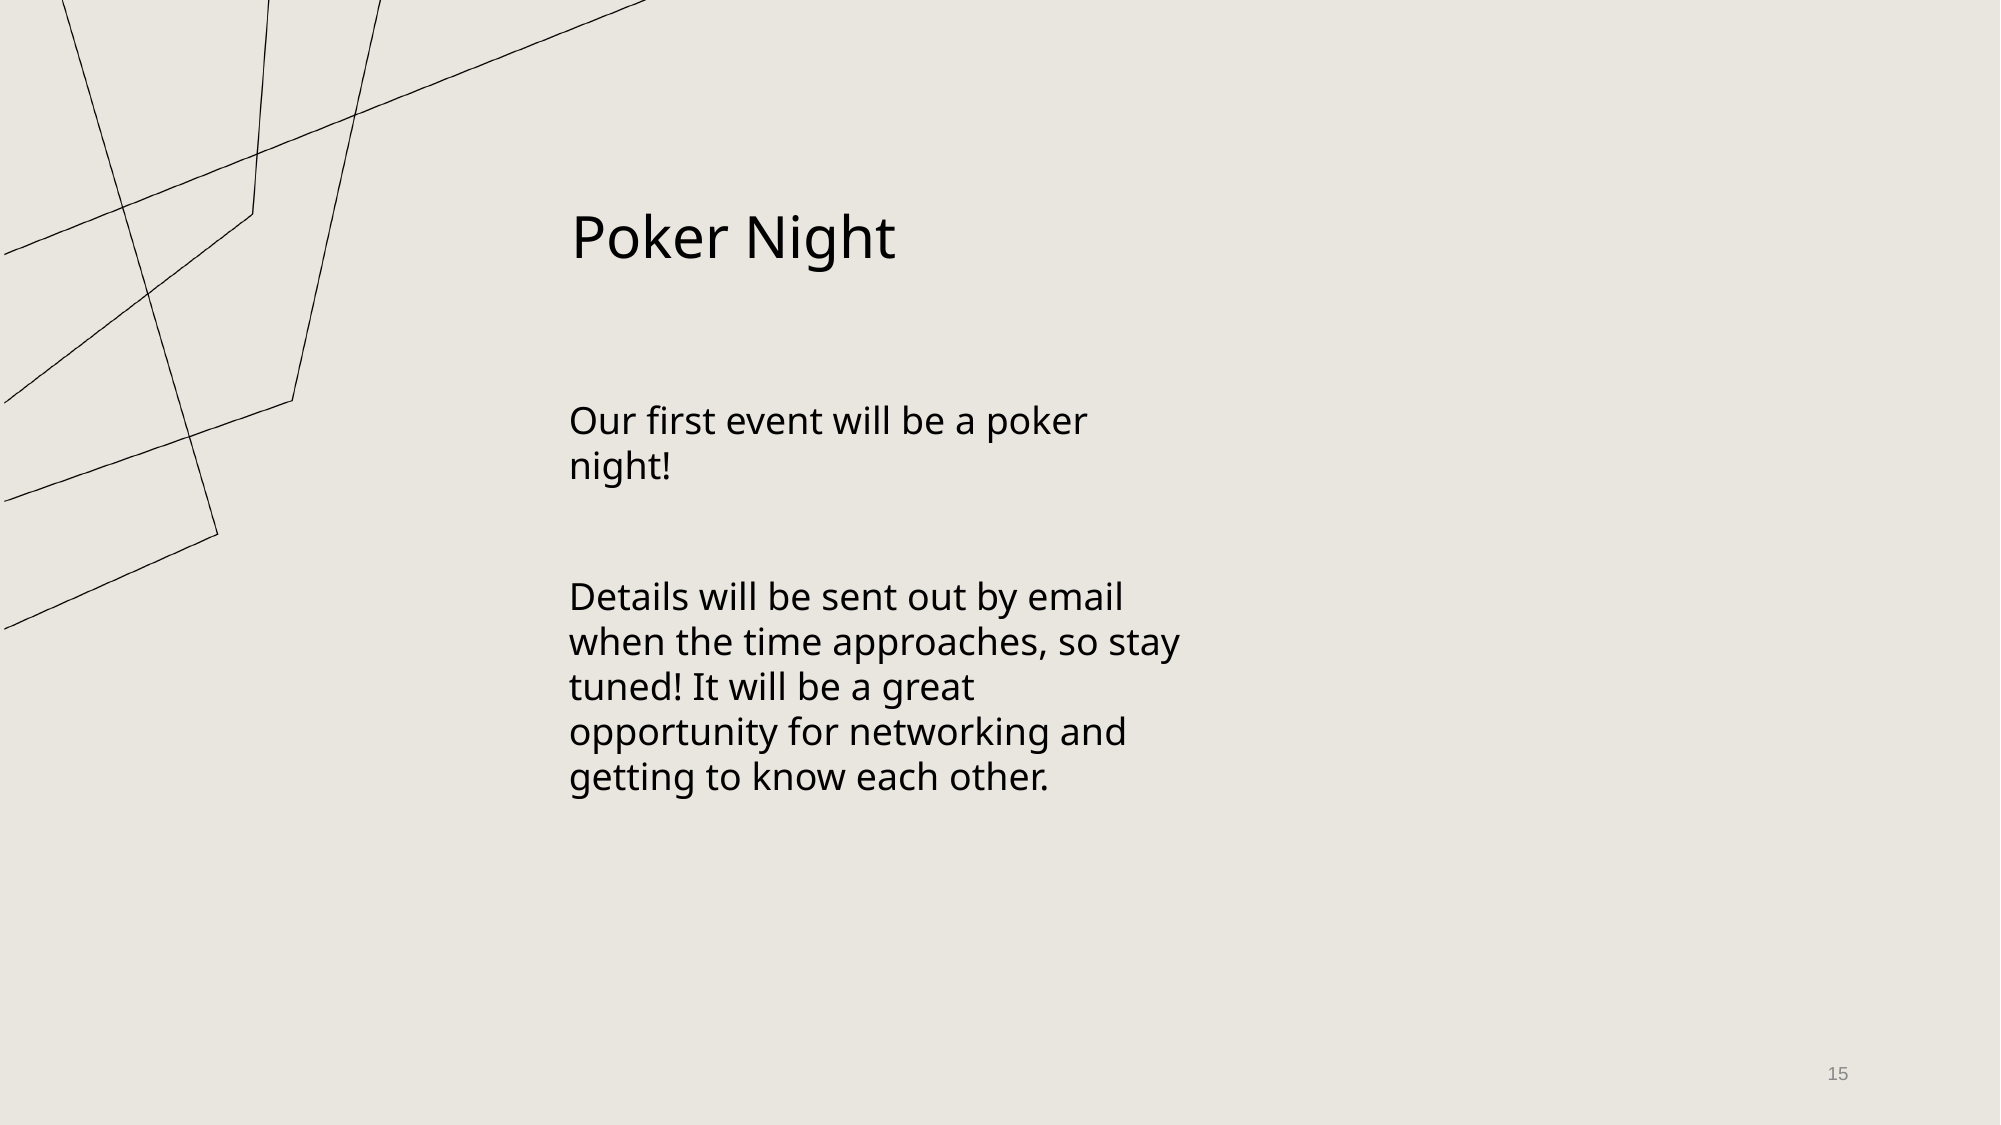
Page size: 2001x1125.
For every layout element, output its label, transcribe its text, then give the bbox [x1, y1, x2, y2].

slide_number ‹#› [1701, 1042, 1864, 1103]
picture [4, 0, 676, 642]
title Poker Night [481, 93, 1863, 386]
list Our first event will be a poker night! Details will be sent out by email when the time approaches, so stay tuned! It will be a great opportunity for networking and getting to know each other. [553, 330, 1201, 1010]
